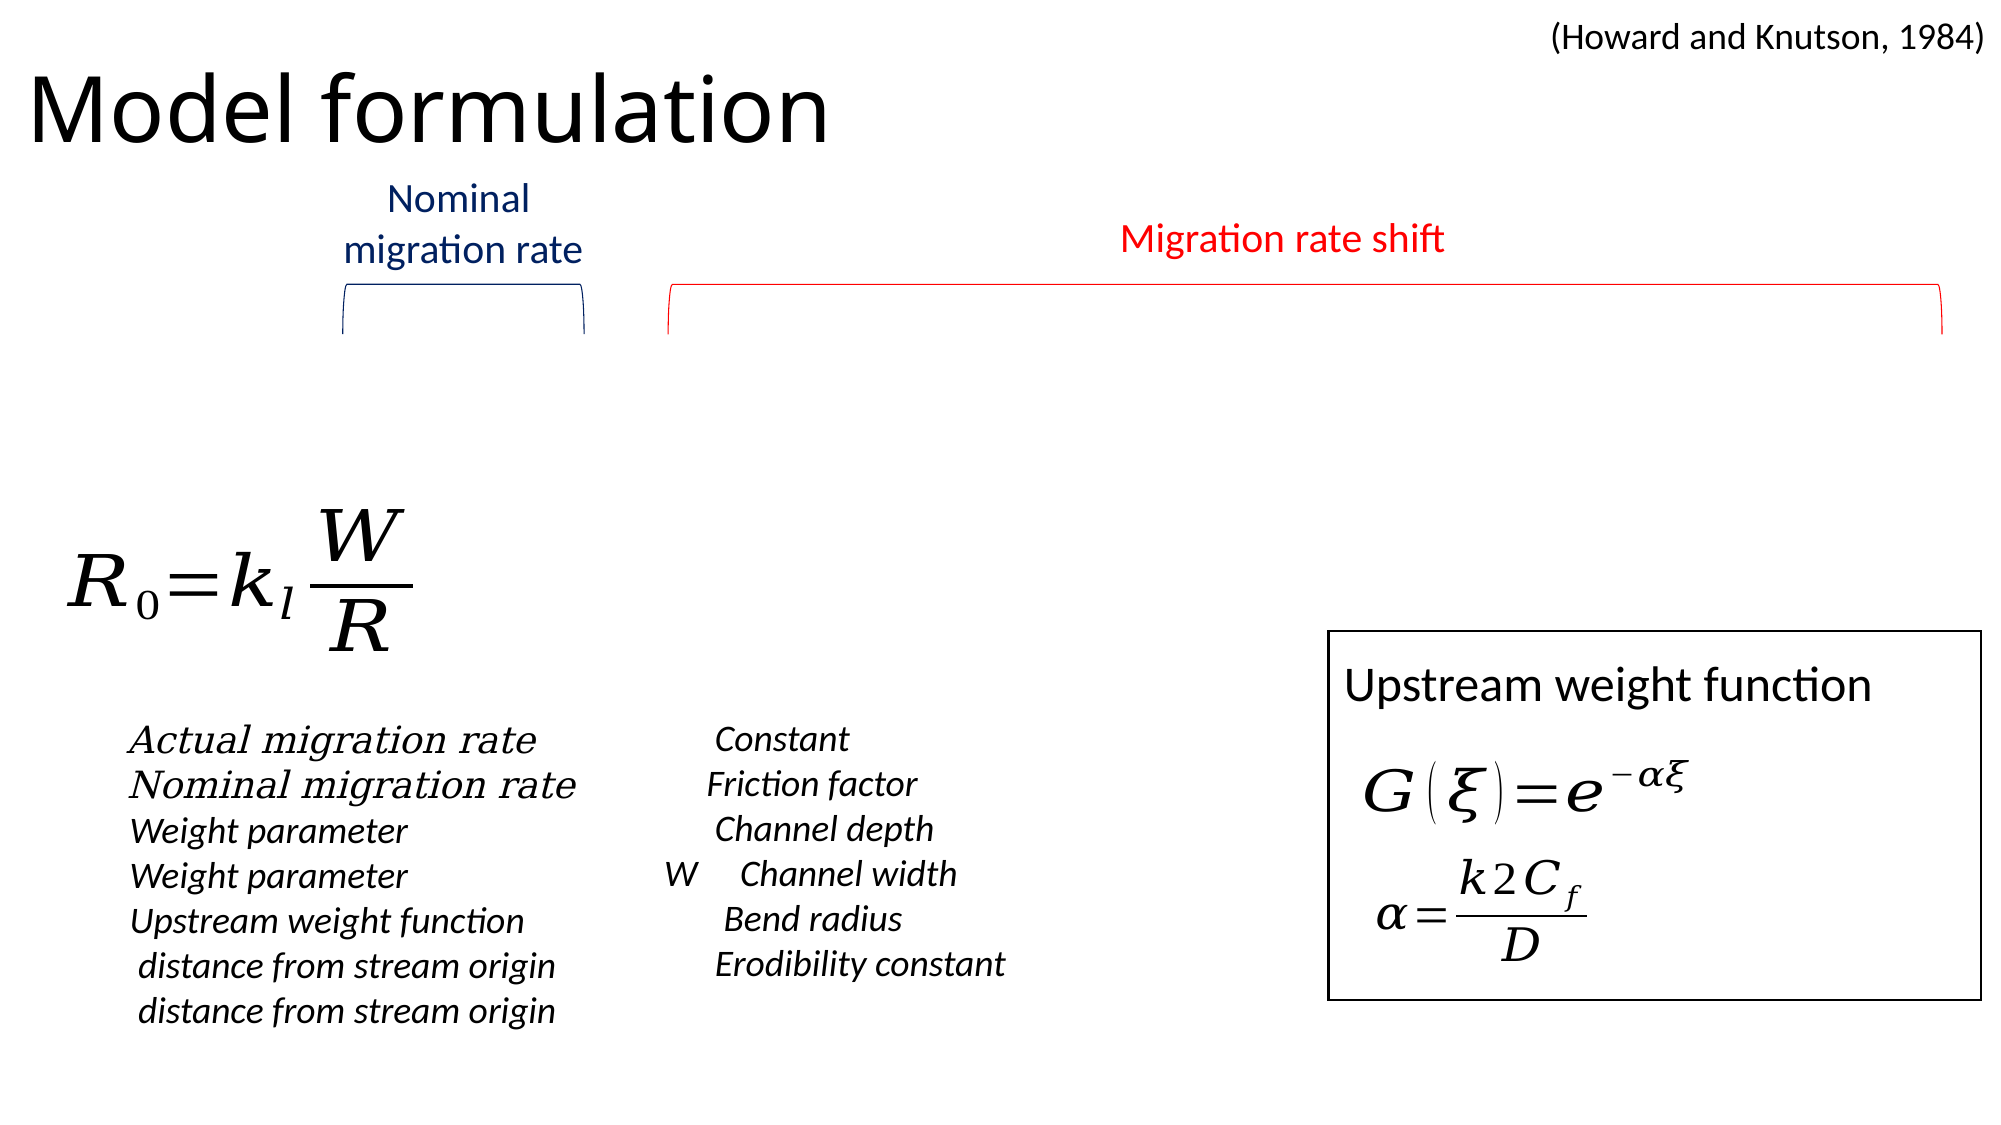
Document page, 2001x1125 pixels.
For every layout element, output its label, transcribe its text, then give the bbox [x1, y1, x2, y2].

text_box Migration rate shift [1105, 203, 1461, 269]
text_box [667, 283, 1943, 335]
text_box Upstream weight function [1328, 644, 1888, 720]
text_box [342, 283, 585, 335]
text_box Nominal migration rate [328, 163, 599, 279]
text_box [1327, 630, 1982, 1001]
title Model formulation [11, 35, 1982, 190]
text_box (Howard and Knutson, 1984) [1535, 4, 2000, 65]
